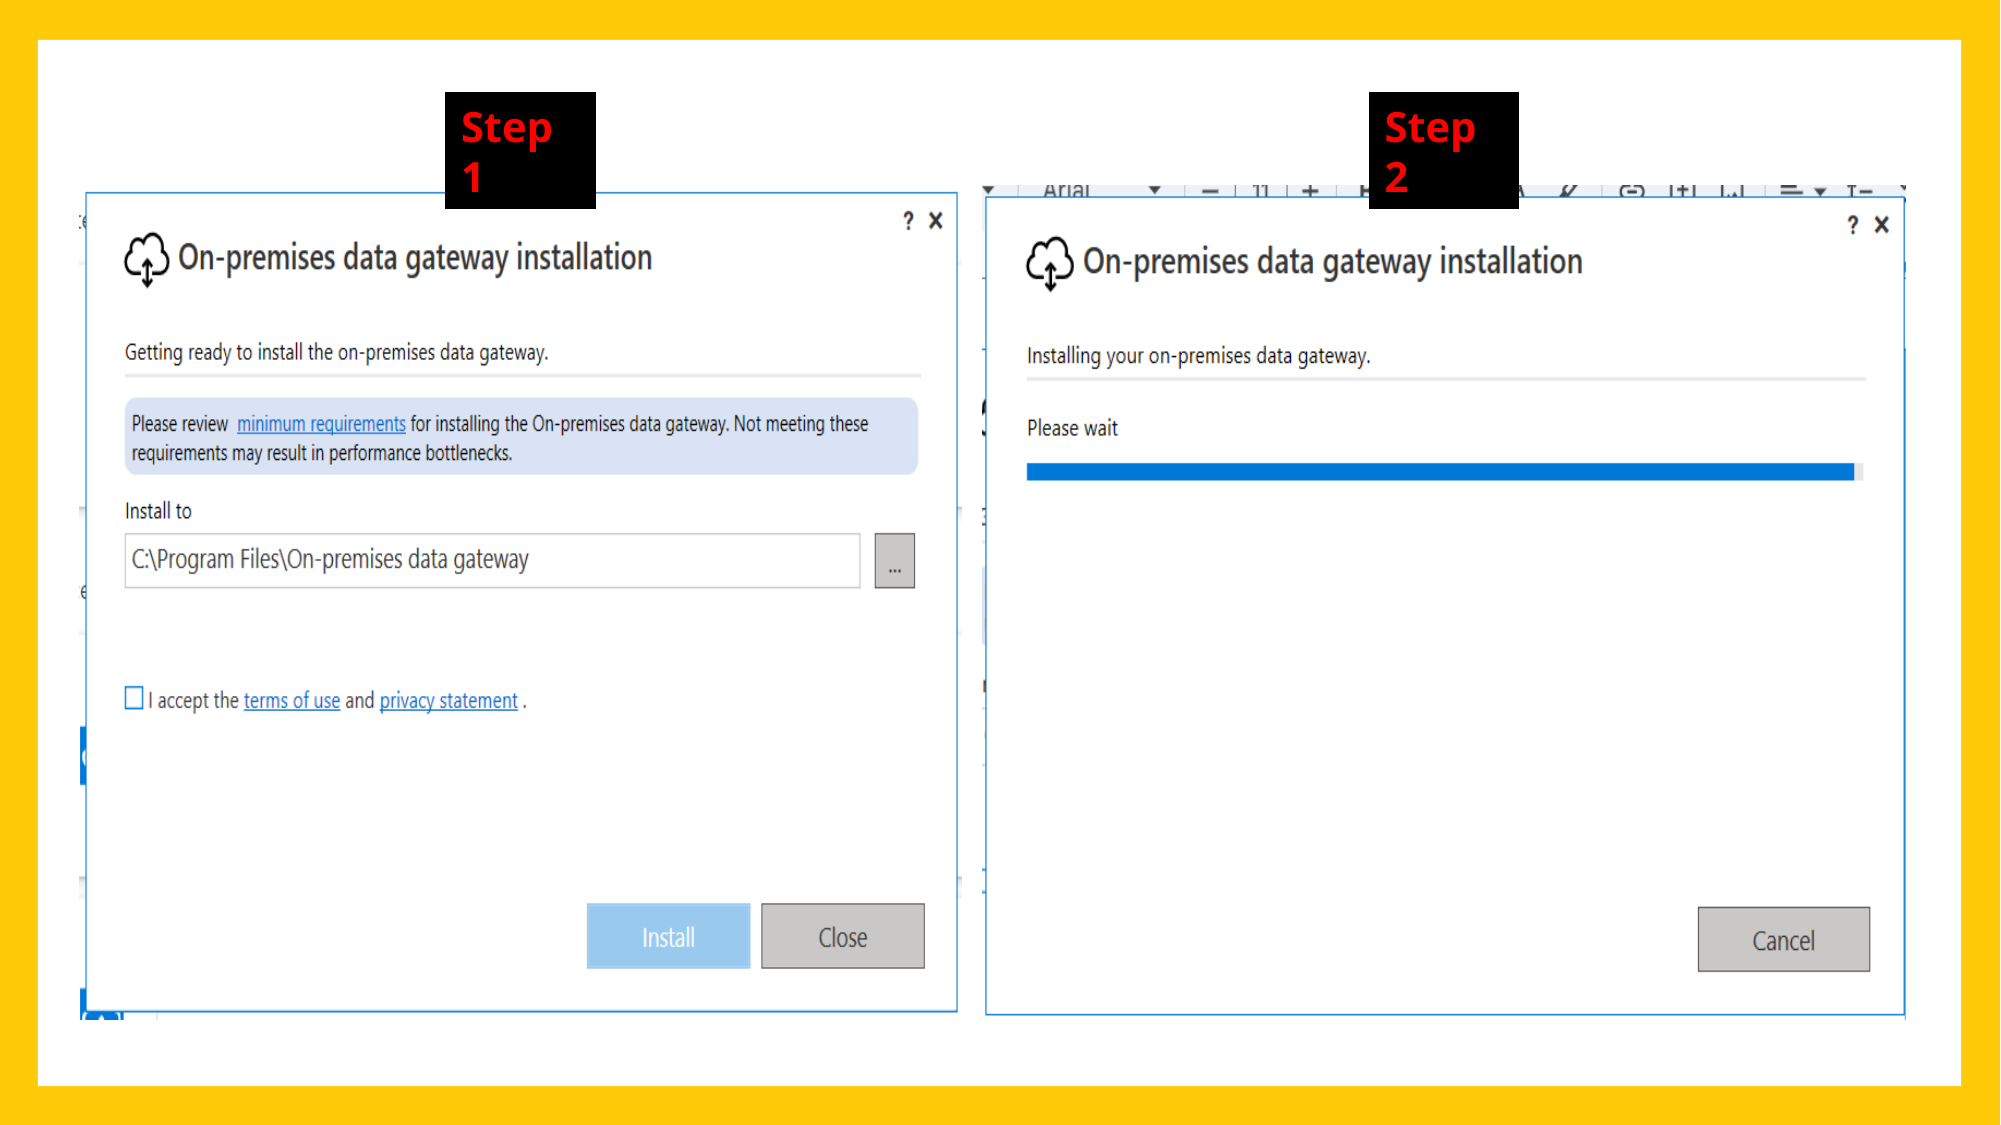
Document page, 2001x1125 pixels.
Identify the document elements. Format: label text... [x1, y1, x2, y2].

text_box Step 1 [445, 92, 596, 185]
picture [79, 185, 962, 1020]
picture [982, 185, 1906, 1020]
text_box Step 2 [1369, 92, 1519, 185]
